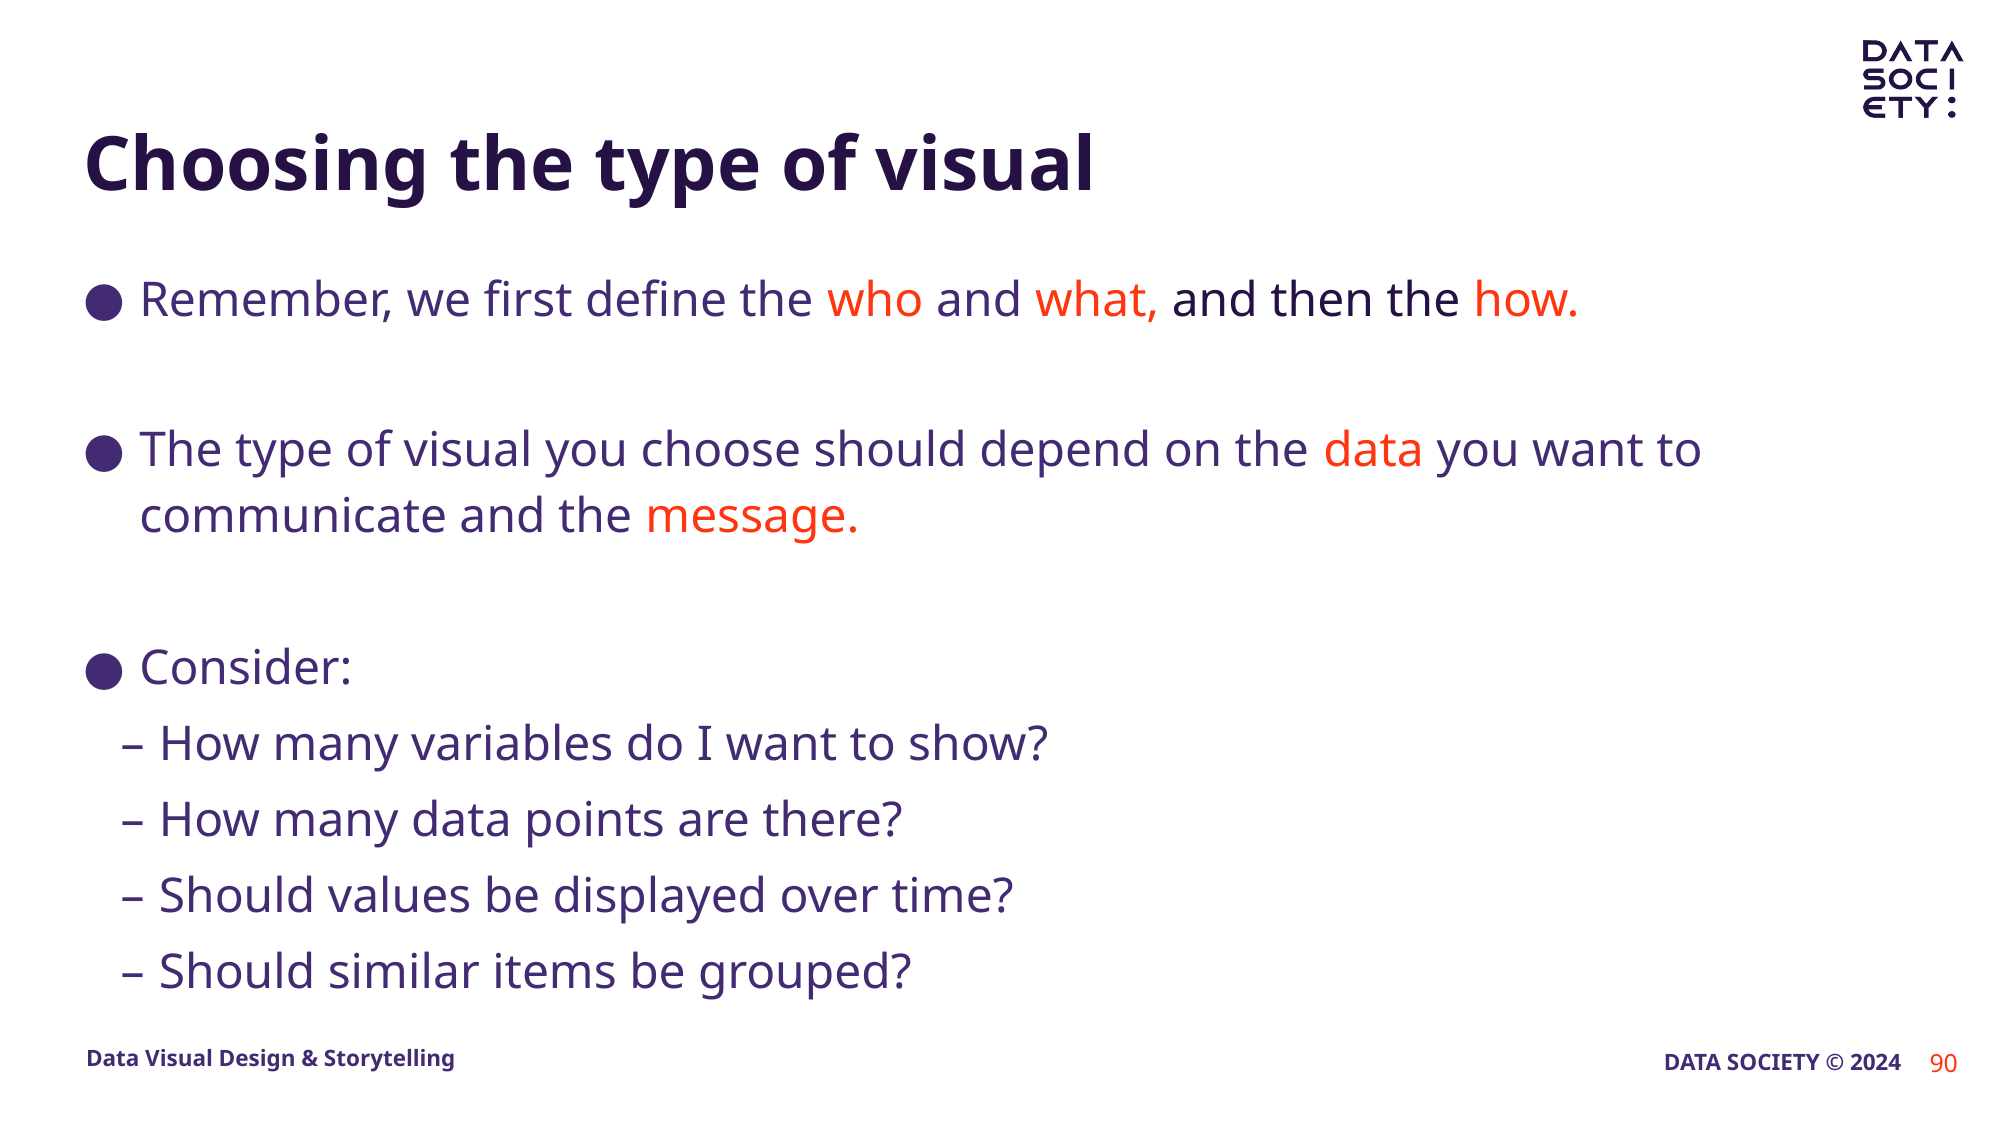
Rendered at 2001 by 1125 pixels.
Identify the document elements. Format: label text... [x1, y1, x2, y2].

picture [1863, 40, 1964, 118]
list Remember, we first define the who and what, and then the how. The type of visual you choose should depend on the data you want to communicate and the message. Consider: How many variables do I want to show? How many data points are there? Should values be displayed over time? Should similar items be grouped? [68, 252, 1932, 1000]
slide_number 90 [1853, 1033, 1974, 1097]
title Choosing the type of visual [68, 87, 1932, 213]
